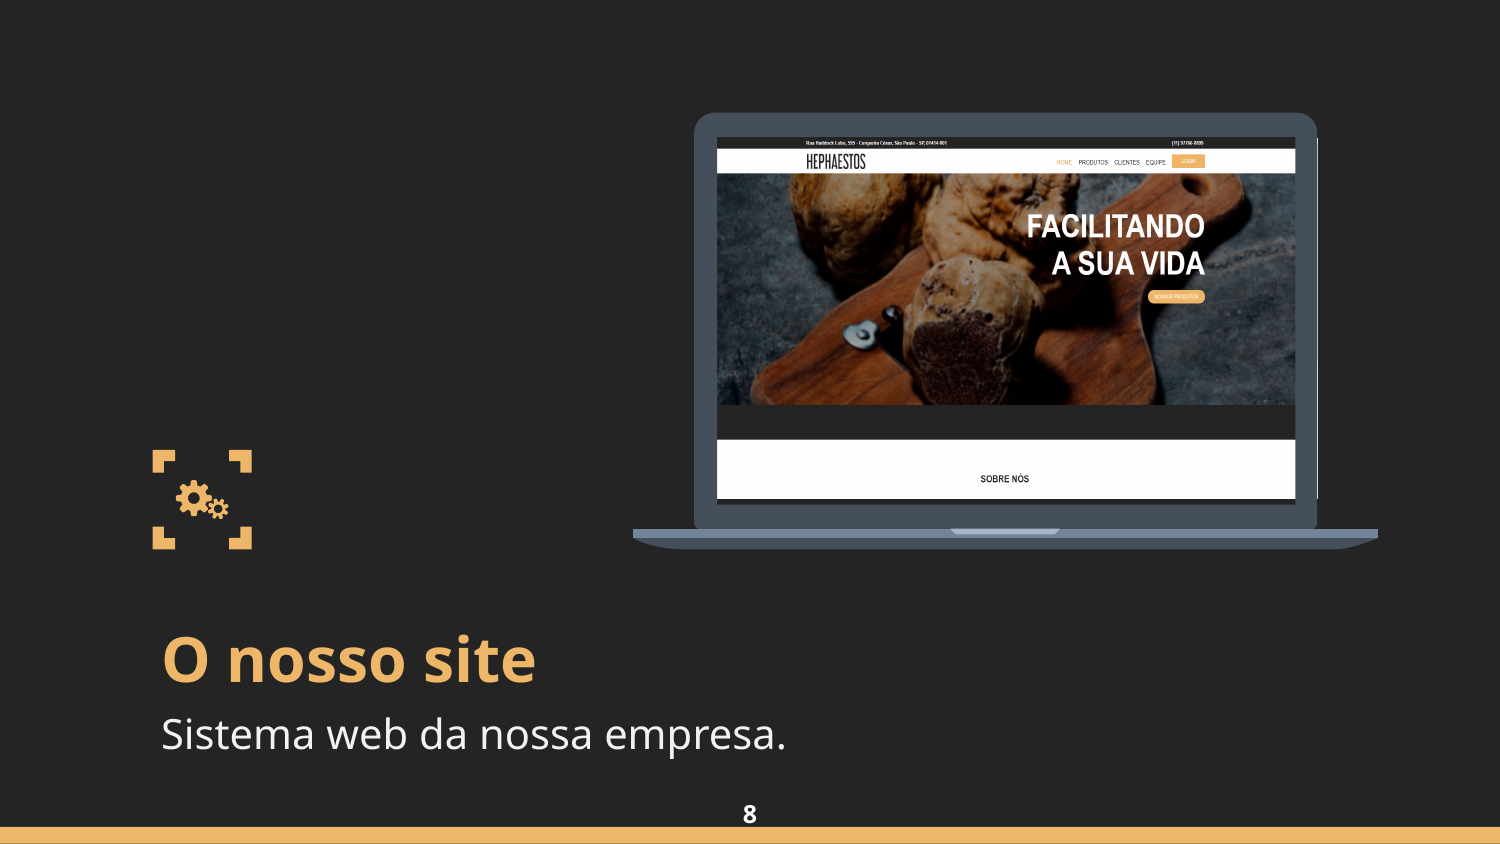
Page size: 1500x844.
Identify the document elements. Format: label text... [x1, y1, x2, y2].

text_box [152, 449, 252, 550]
slide_number 8 [705, 783, 795, 835]
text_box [175, 479, 229, 520]
list O nosso site Sistema web da nossa empresa. [146, 530, 1379, 773]
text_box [633, 112, 1379, 550]
